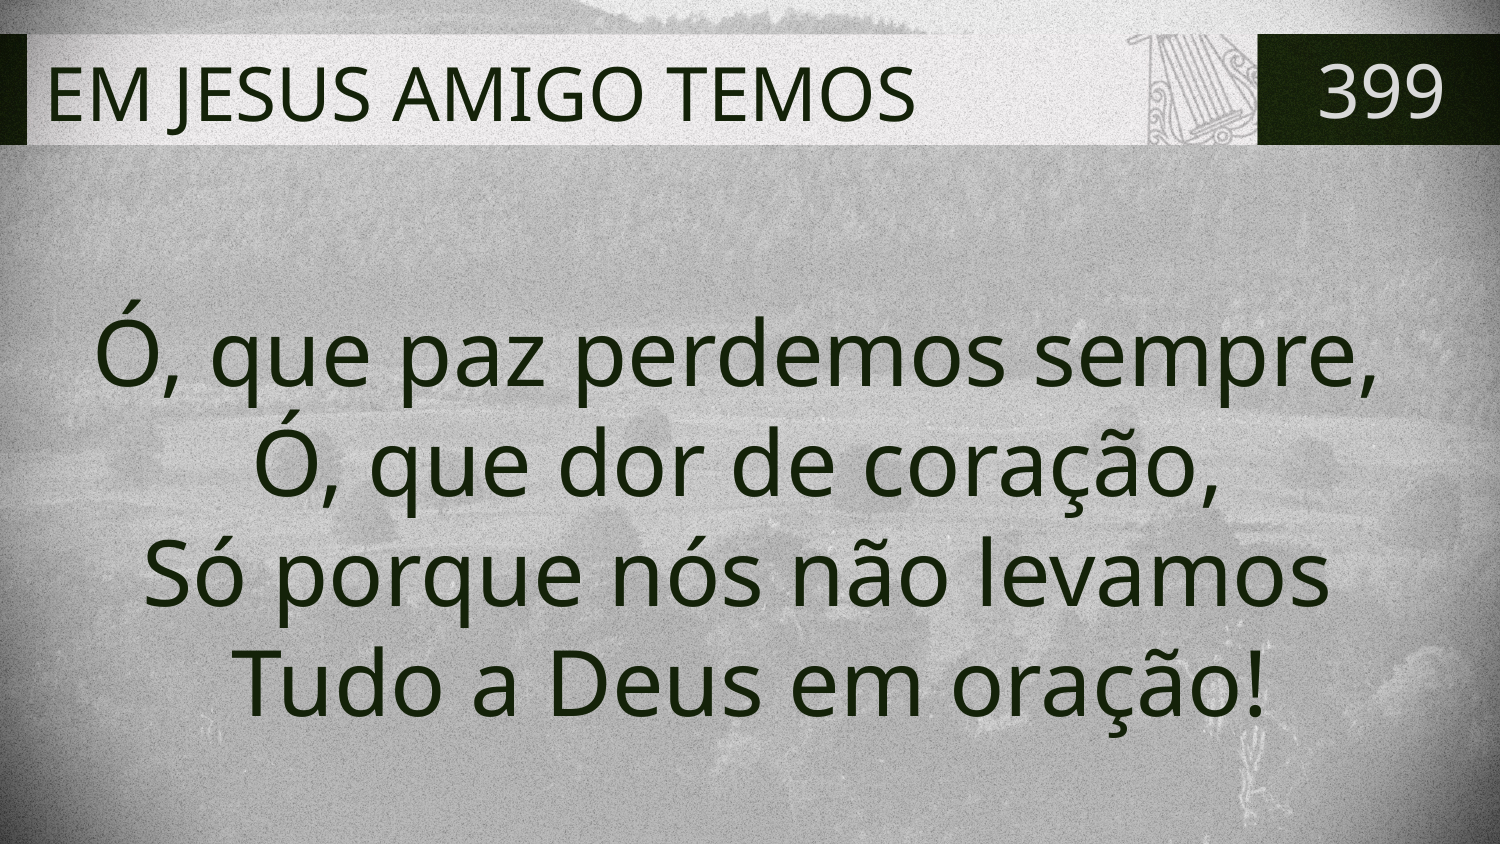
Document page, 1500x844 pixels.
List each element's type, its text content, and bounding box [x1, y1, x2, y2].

title EM JESUS AMIGO TEMOS [29, 33, 1258, 151]
picture [0, 0, 1500, 185]
list 399 [1281, 36, 1483, 143]
list Ó, que paz perdemos sempre, Ó, que dor de coração, Só porque nós não levamos Tudo a Deus em oração! [0, 185, 1500, 844]
